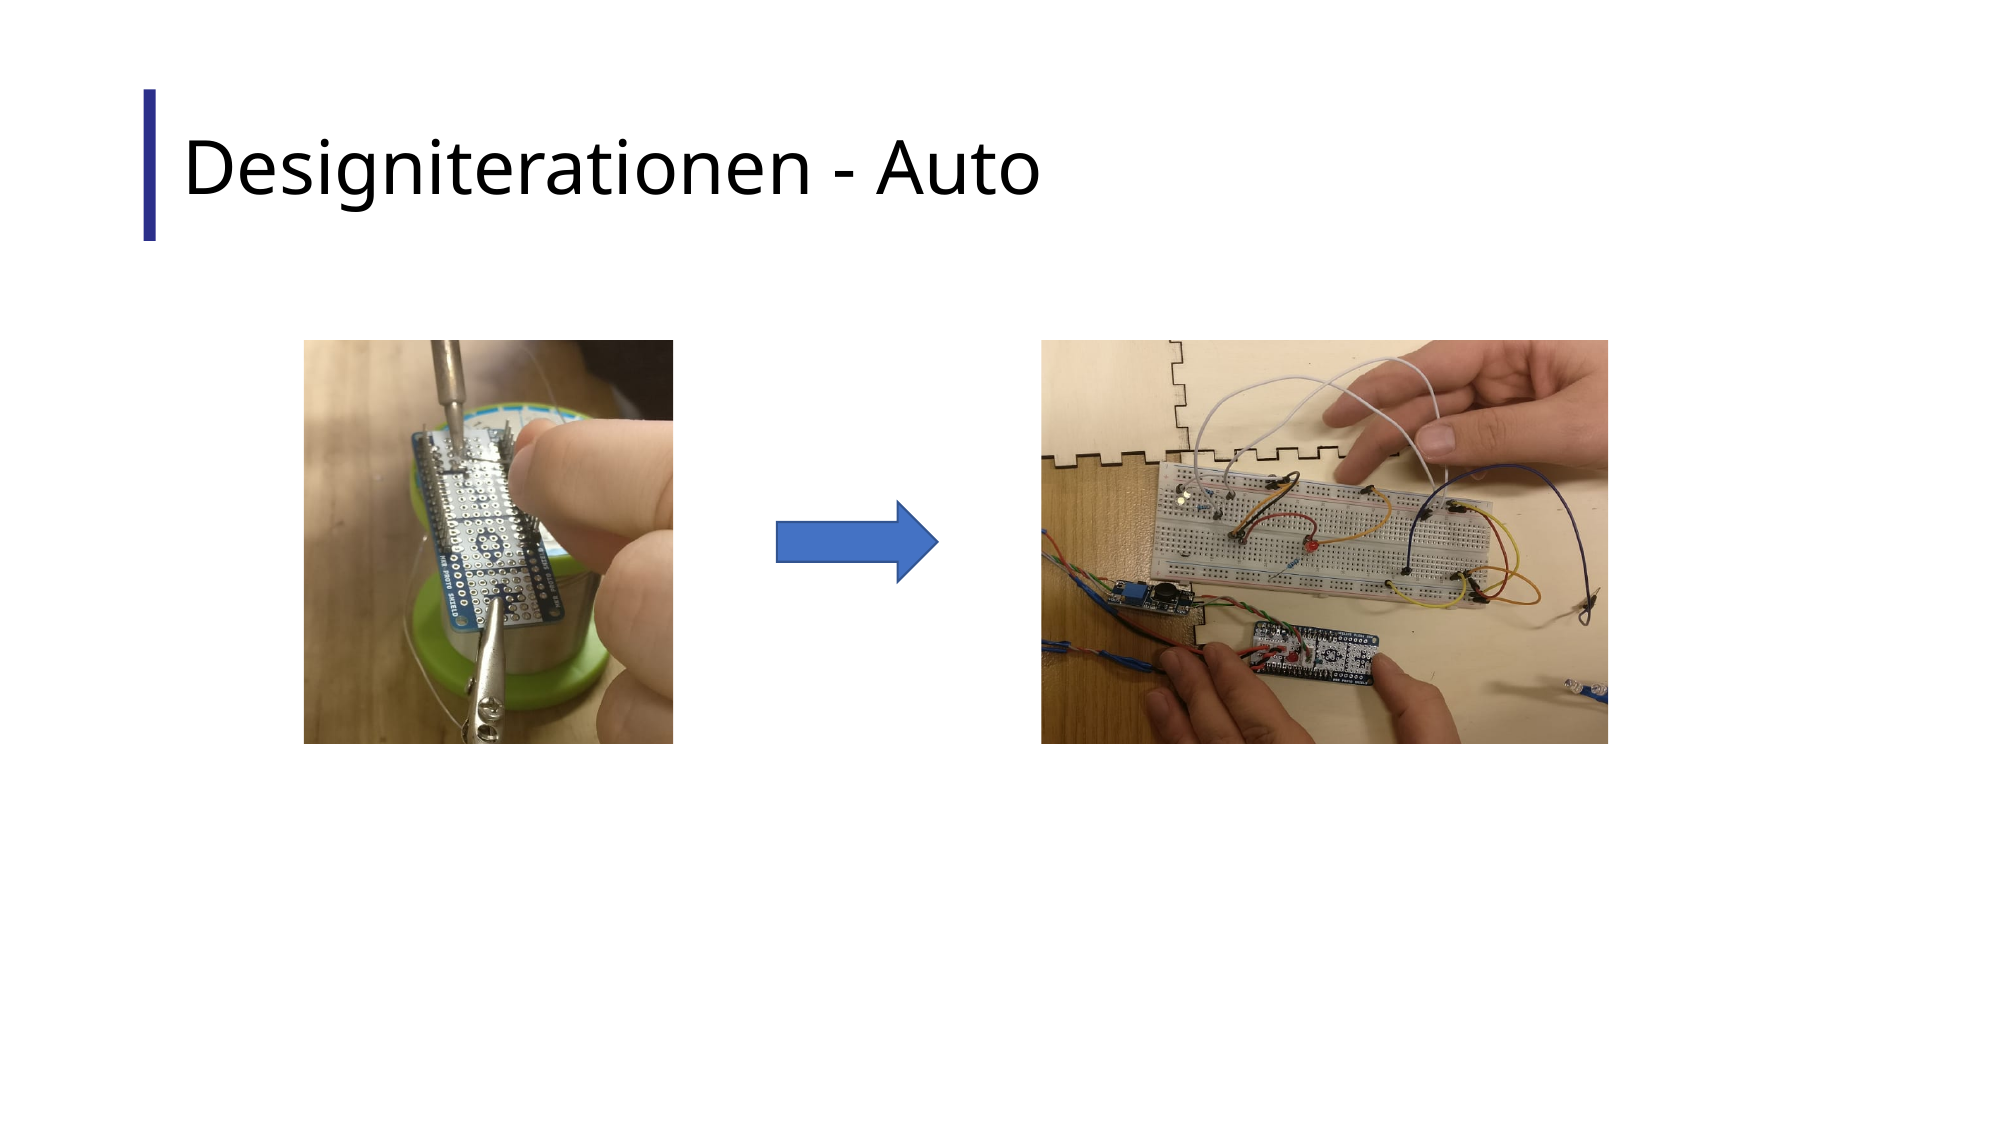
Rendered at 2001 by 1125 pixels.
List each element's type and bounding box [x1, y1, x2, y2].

text_box [775, 499, 939, 585]
picture [303, 340, 674, 744]
picture [1041, 340, 1609, 744]
text_box [143, 89, 1179, 309]
